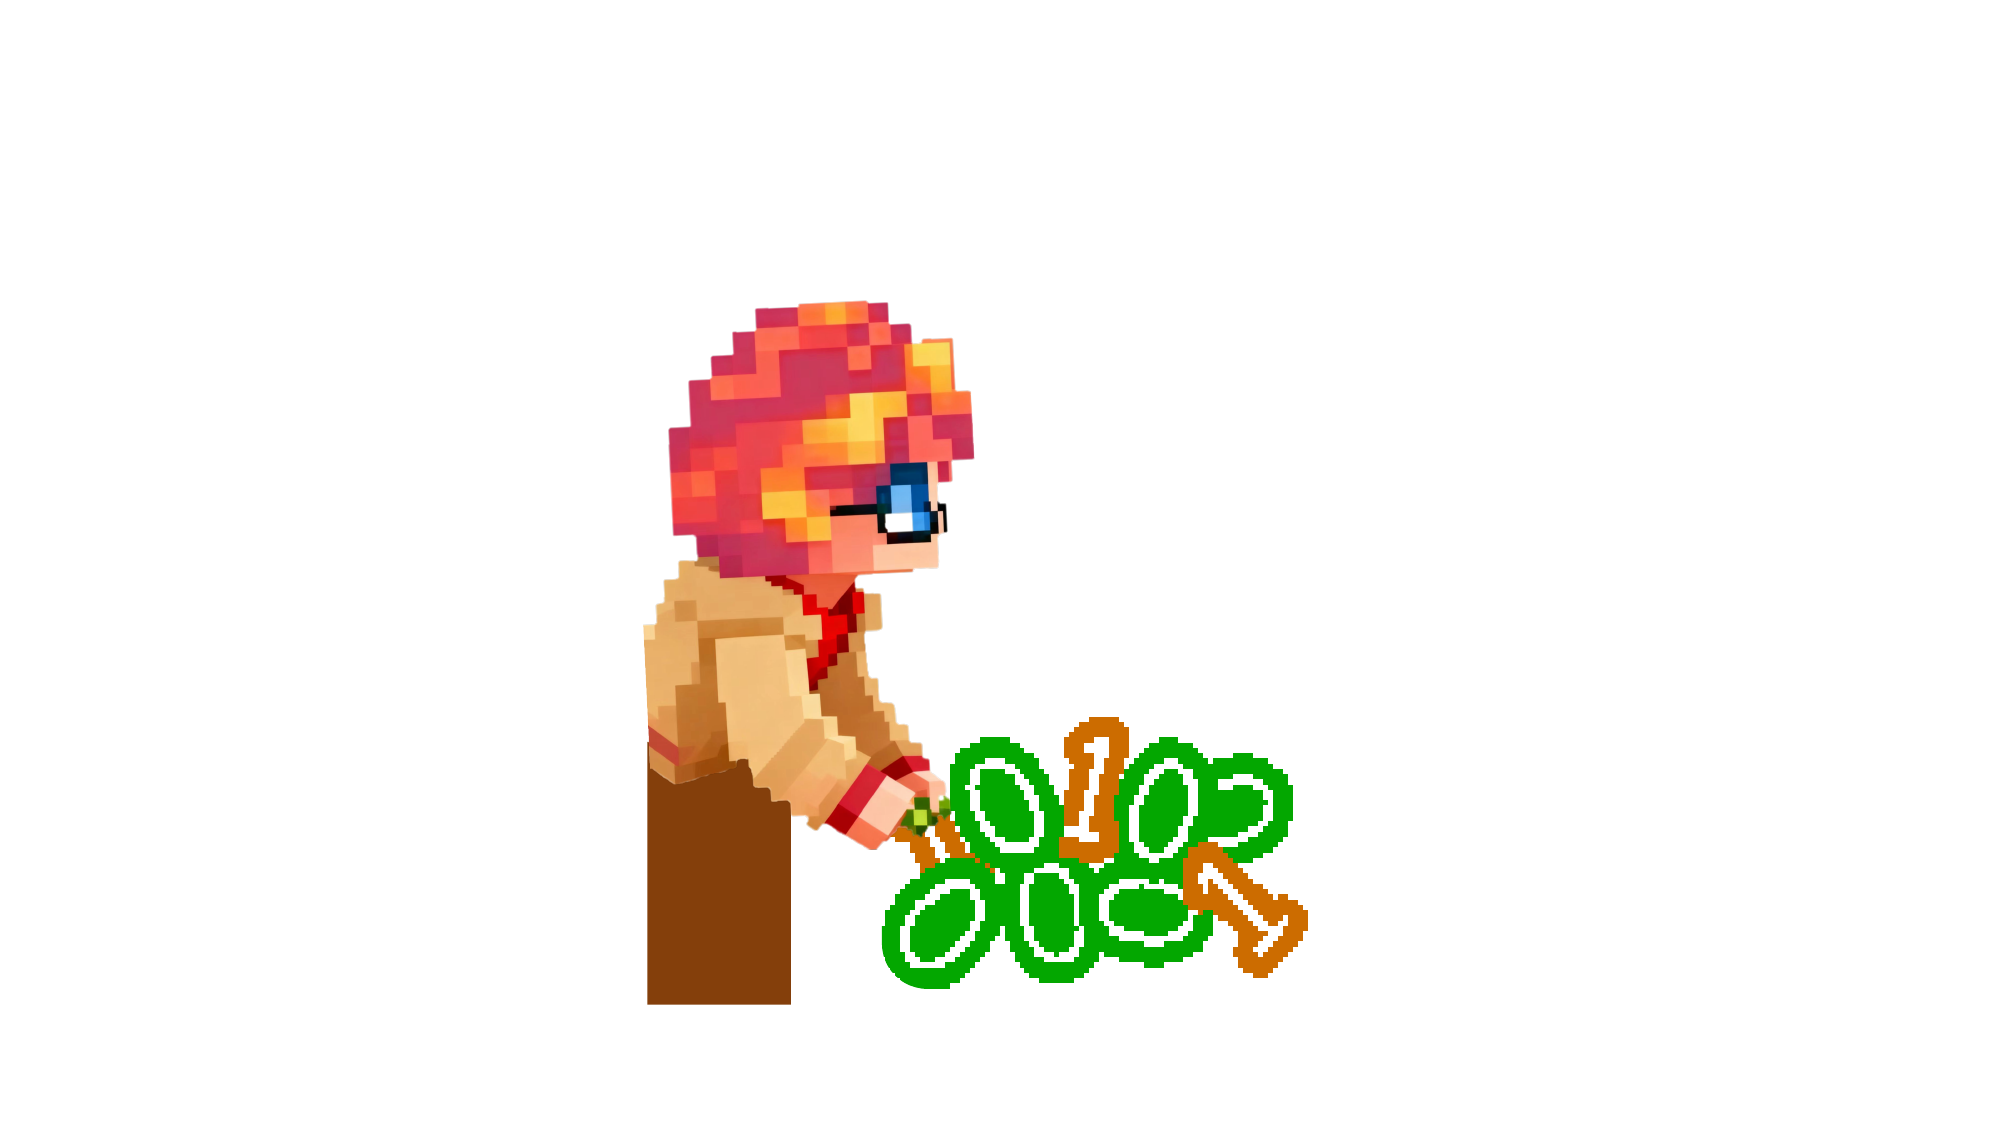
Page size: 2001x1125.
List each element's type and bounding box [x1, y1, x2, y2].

text_box [646, 855, 792, 1006]
text_box [880, 716, 1309, 990]
picture [628, 286, 992, 861]
